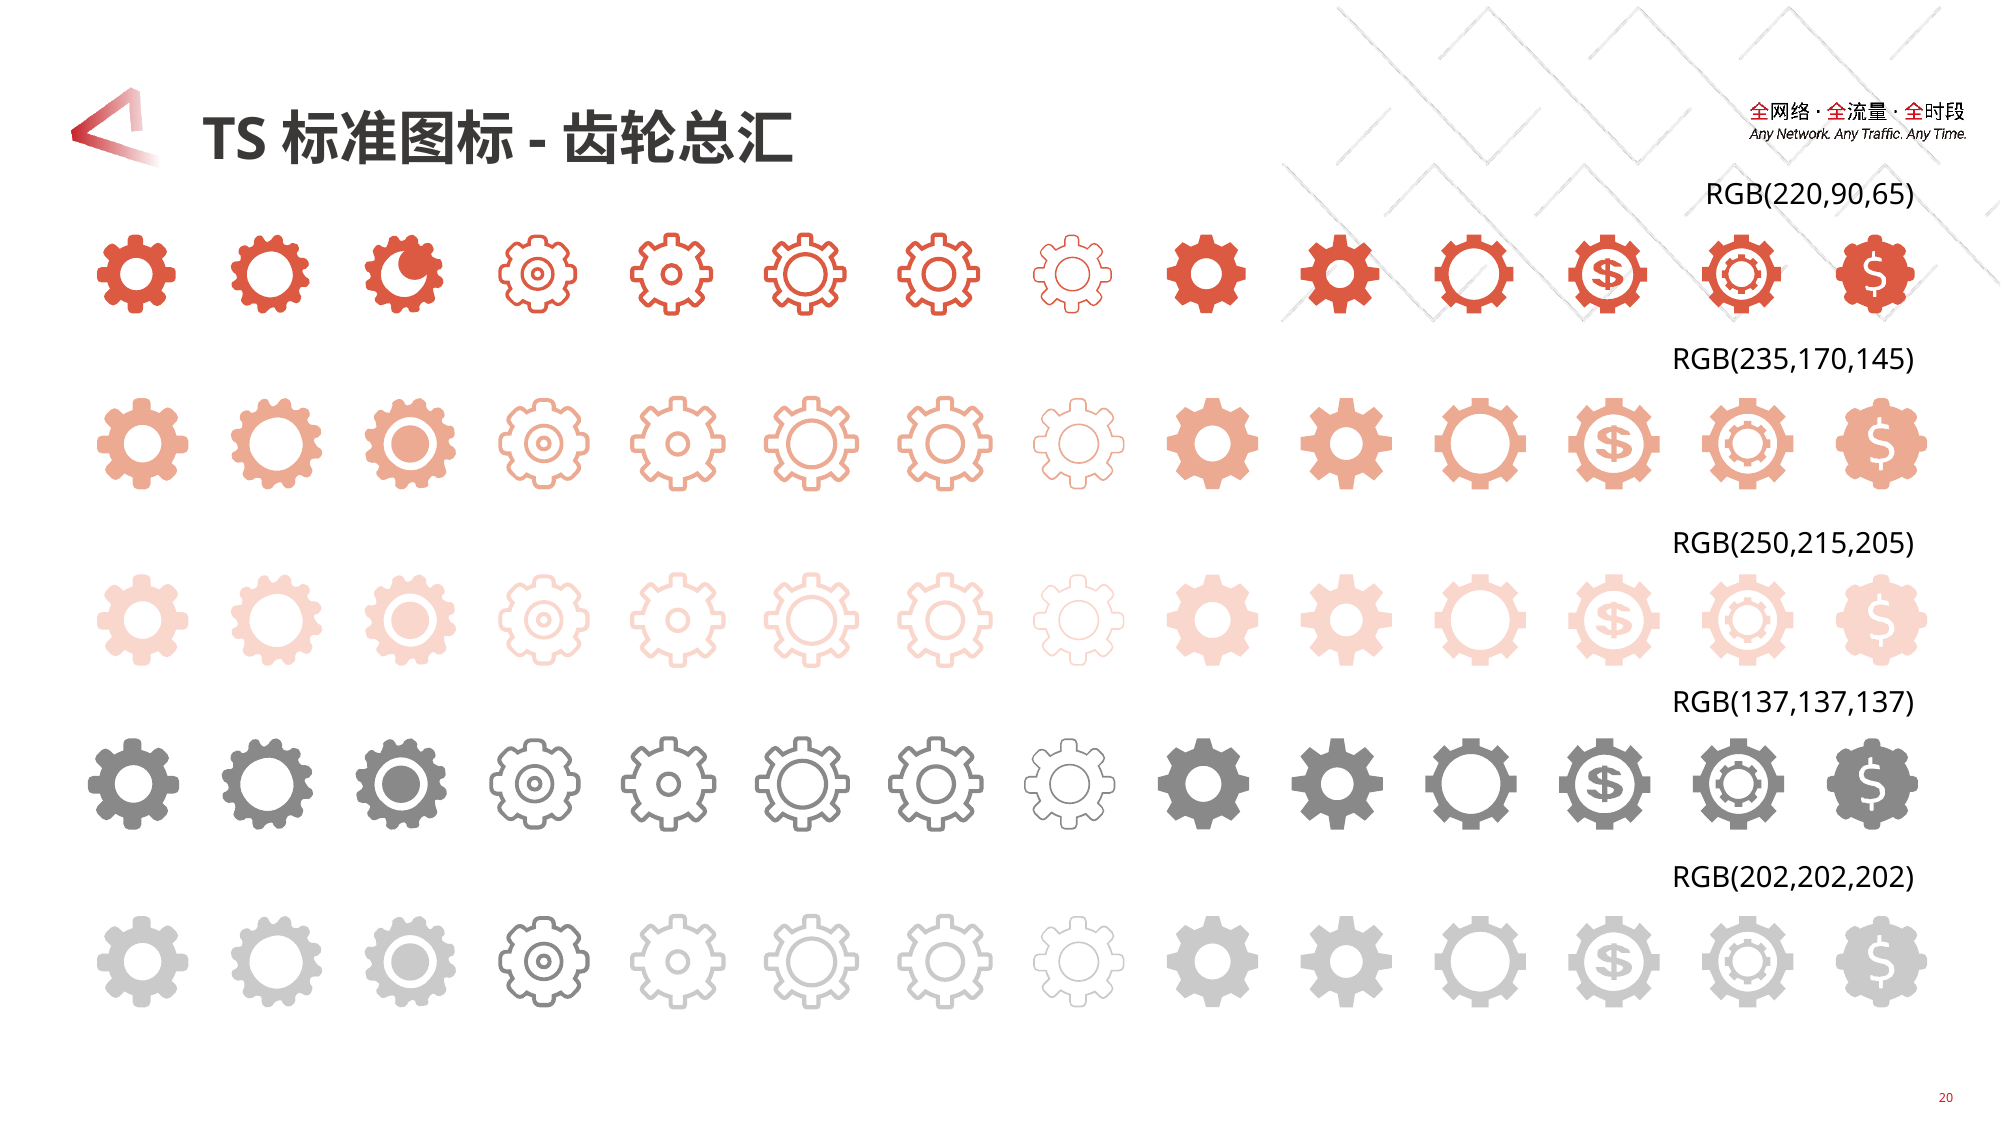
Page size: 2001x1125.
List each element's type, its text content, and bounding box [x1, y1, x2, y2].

text_box [97, 234, 176, 314]
text_box [398, 247, 431, 280]
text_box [632, 234, 711, 314]
text_box [230, 574, 323, 666]
text_box [1835, 574, 1928, 666]
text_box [1157, 738, 1250, 830]
text_box [230, 398, 323, 490]
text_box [1702, 398, 1794, 490]
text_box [1568, 574, 1660, 666]
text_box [1702, 574, 1794, 666]
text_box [1559, 738, 1651, 830]
text_box [1835, 234, 1915, 314]
text_box [489, 738, 581, 830]
text_box RGB(202,202,202) [1657, 851, 1930, 902]
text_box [622, 738, 715, 830]
title TS标准图标-齿轮总汇 [187, 45, 1494, 193]
text_box [498, 916, 590, 1008]
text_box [765, 234, 845, 314]
text_box [1425, 738, 1517, 830]
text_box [1568, 398, 1660, 490]
text_box [87, 738, 180, 830]
text_box [1300, 398, 1392, 490]
text_box [97, 398, 189, 490]
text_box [765, 574, 857, 666]
text_box [899, 234, 979, 314]
text_box RGB(235,170,145) [1657, 333, 1930, 384]
text_box RGB(250,215,205) [1657, 517, 1930, 568]
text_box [632, 398, 724, 490]
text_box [355, 738, 447, 830]
text_box [97, 916, 189, 1008]
text_box [1434, 916, 1526, 1008]
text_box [1166, 916, 1259, 1008]
text_box [221, 738, 313, 830]
picture [1236, 0, 2001, 394]
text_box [632, 916, 724, 1008]
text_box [632, 574, 724, 666]
text_box [97, 574, 189, 666]
text_box [230, 234, 310, 314]
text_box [756, 738, 848, 830]
text_box [498, 234, 578, 314]
text_box [899, 398, 991, 490]
text_box [1033, 574, 1125, 666]
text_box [765, 916, 857, 1008]
text_box [1033, 234, 1112, 314]
text_box [364, 234, 444, 314]
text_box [1702, 234, 1781, 314]
text_box [890, 738, 982, 830]
text_box [899, 916, 991, 1008]
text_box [1166, 234, 1246, 314]
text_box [364, 398, 456, 490]
text_box [1291, 738, 1383, 830]
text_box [1568, 916, 1660, 1008]
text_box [364, 916, 456, 1008]
text_box [230, 916, 323, 1008]
text_box [498, 574, 590, 666]
text_box [1835, 398, 1928, 490]
text_box [1300, 574, 1392, 666]
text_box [1702, 916, 1794, 1008]
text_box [1166, 574, 1259, 666]
text_box RGB(137,137,137) [1657, 675, 1930, 726]
text_box [1434, 234, 1514, 314]
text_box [1166, 398, 1259, 490]
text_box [1692, 738, 1785, 830]
text_box [1033, 916, 1125, 1008]
picture [68, 66, 187, 172]
text_box [1434, 574, 1526, 666]
text_box RGB(220,90,65) [1690, 167, 1929, 218]
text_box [364, 574, 456, 666]
text_box [1300, 916, 1392, 1008]
text_box [899, 574, 991, 666]
text_box [1033, 398, 1125, 490]
text_box [1826, 738, 1918, 830]
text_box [765, 398, 857, 490]
text_box [498, 398, 590, 490]
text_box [1568, 234, 1648, 314]
text_box [1434, 398, 1526, 490]
text_box [1300, 234, 1380, 314]
text_box [1024, 738, 1116, 830]
text_box [1835, 916, 1928, 1008]
